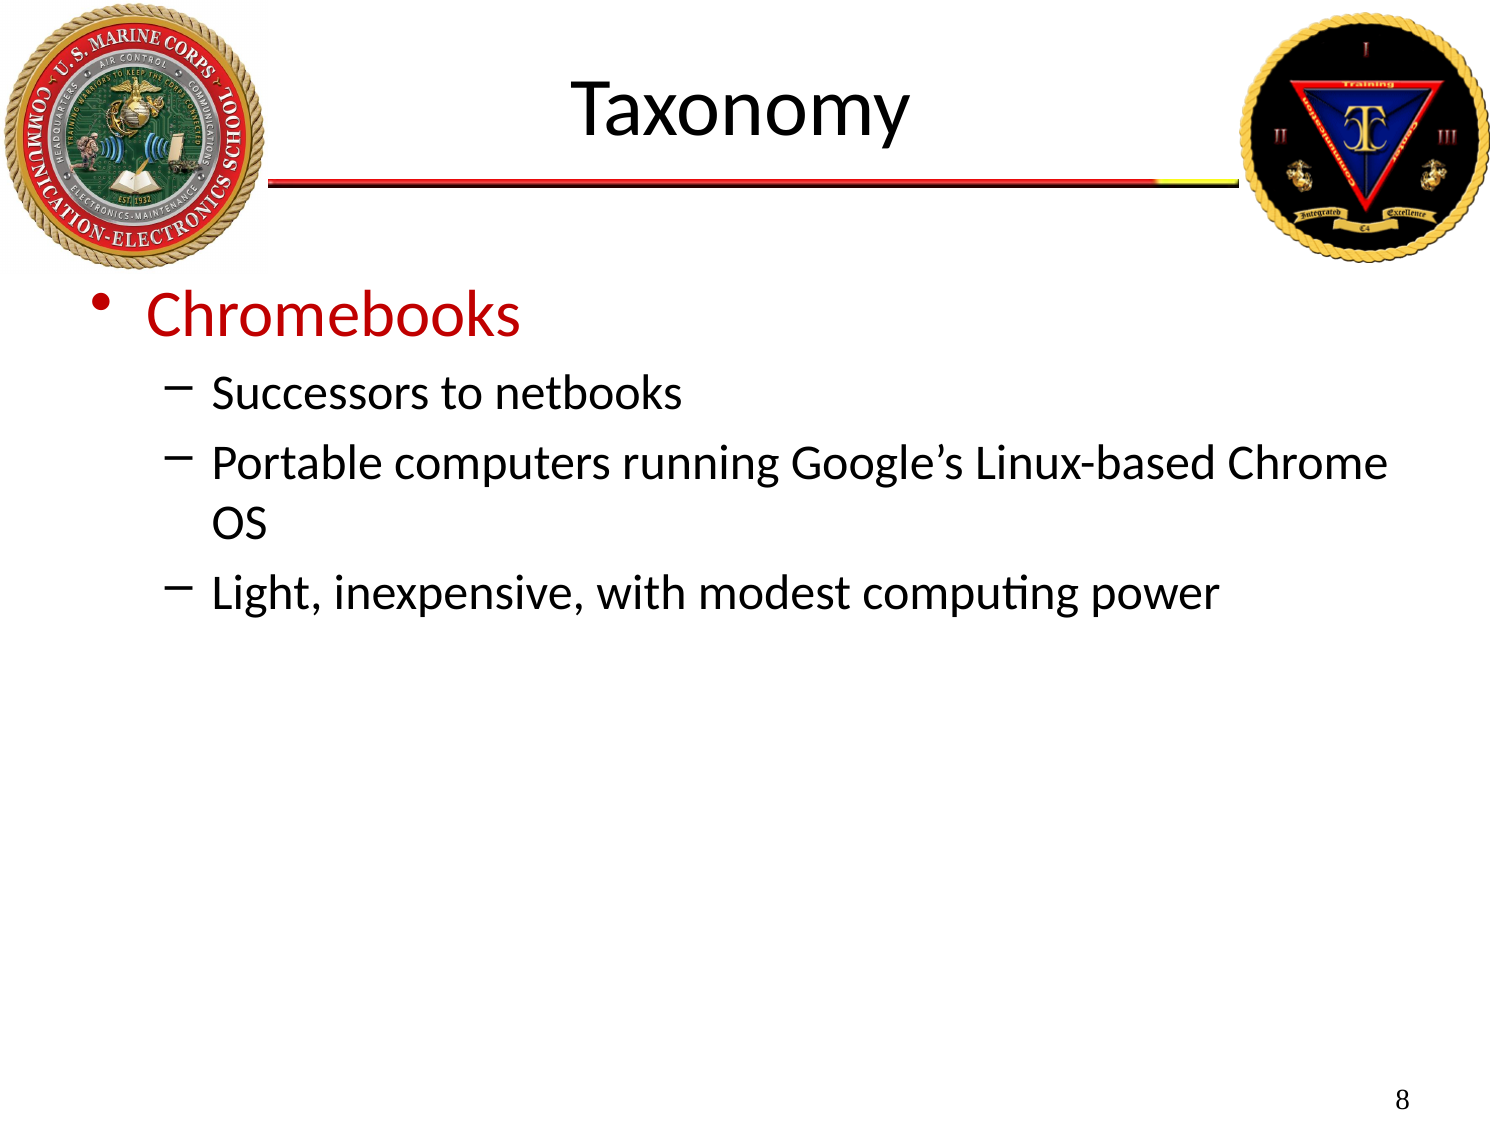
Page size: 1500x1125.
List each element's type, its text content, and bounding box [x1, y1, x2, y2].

title Taxonomy [75, 45, 1425, 233]
list Chromebooks Successors to netbooks Portable computers running Google’s Linux-based Chrome OS Light, inexpensive, with modest computing power [75, 262, 1425, 1005]
picture [1239, 12, 1490, 263]
picture [0, 0, 268, 274]
